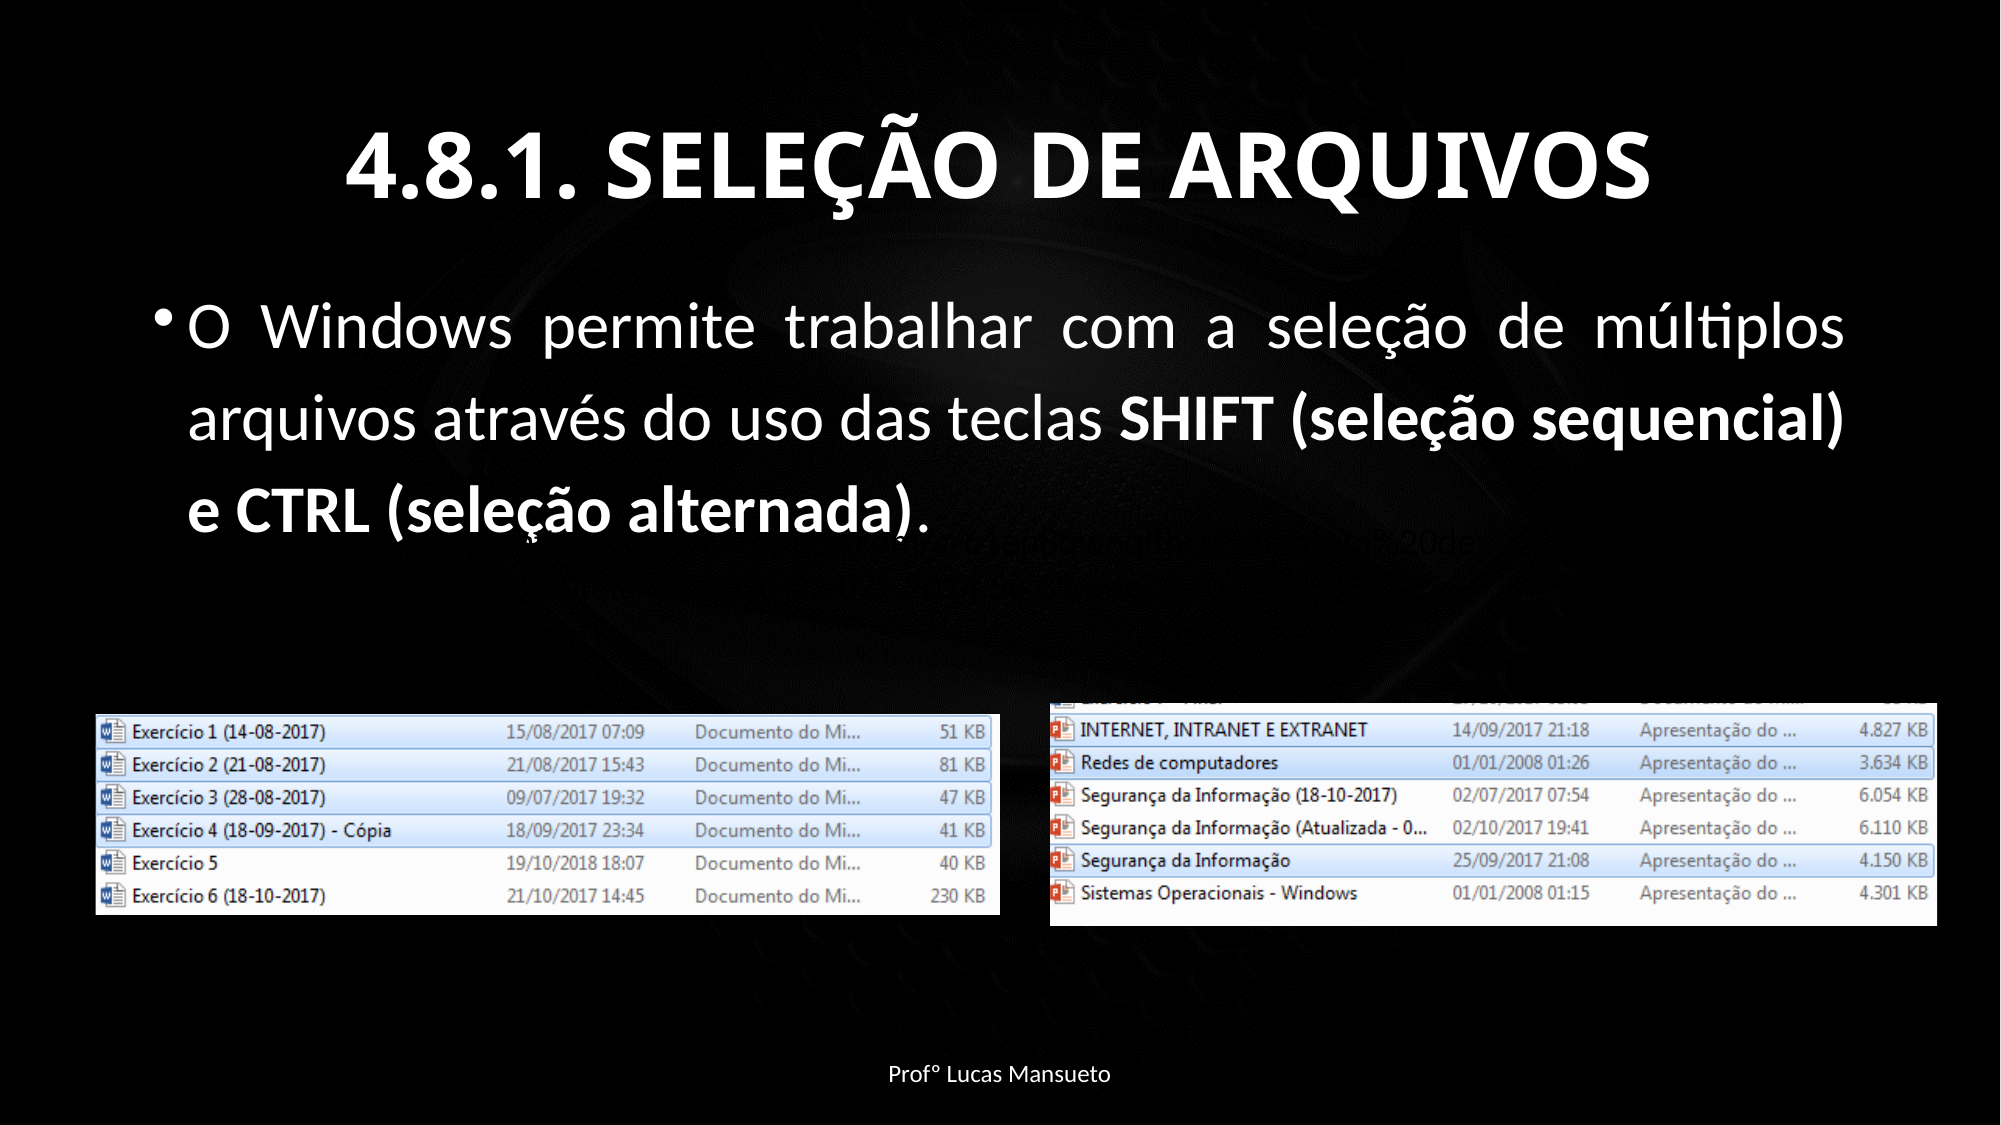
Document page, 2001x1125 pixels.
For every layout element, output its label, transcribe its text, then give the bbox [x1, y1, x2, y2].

text_box https://www.dropbox.com/s/61en8qwnqlfhcu5/Captura%20de%20tela%202020-02-03%2014.56.39.png?dl=0 [500, 509, 1500, 615]
text_box O Windows permite trabalhar com a seleção de múltiplos arquivos através do uso das teclas SHIFT (seleção sequencial) e CTRL (seleção alternada). [137, 262, 1863, 1059]
picture [0, 0, 2001, 1125]
text_box Profº Lucas Mansueto [662, 1042, 1338, 1103]
text_box 4.8.1. SELEÇÃO DE ARQUIVOS [137, 59, 1863, 262]
